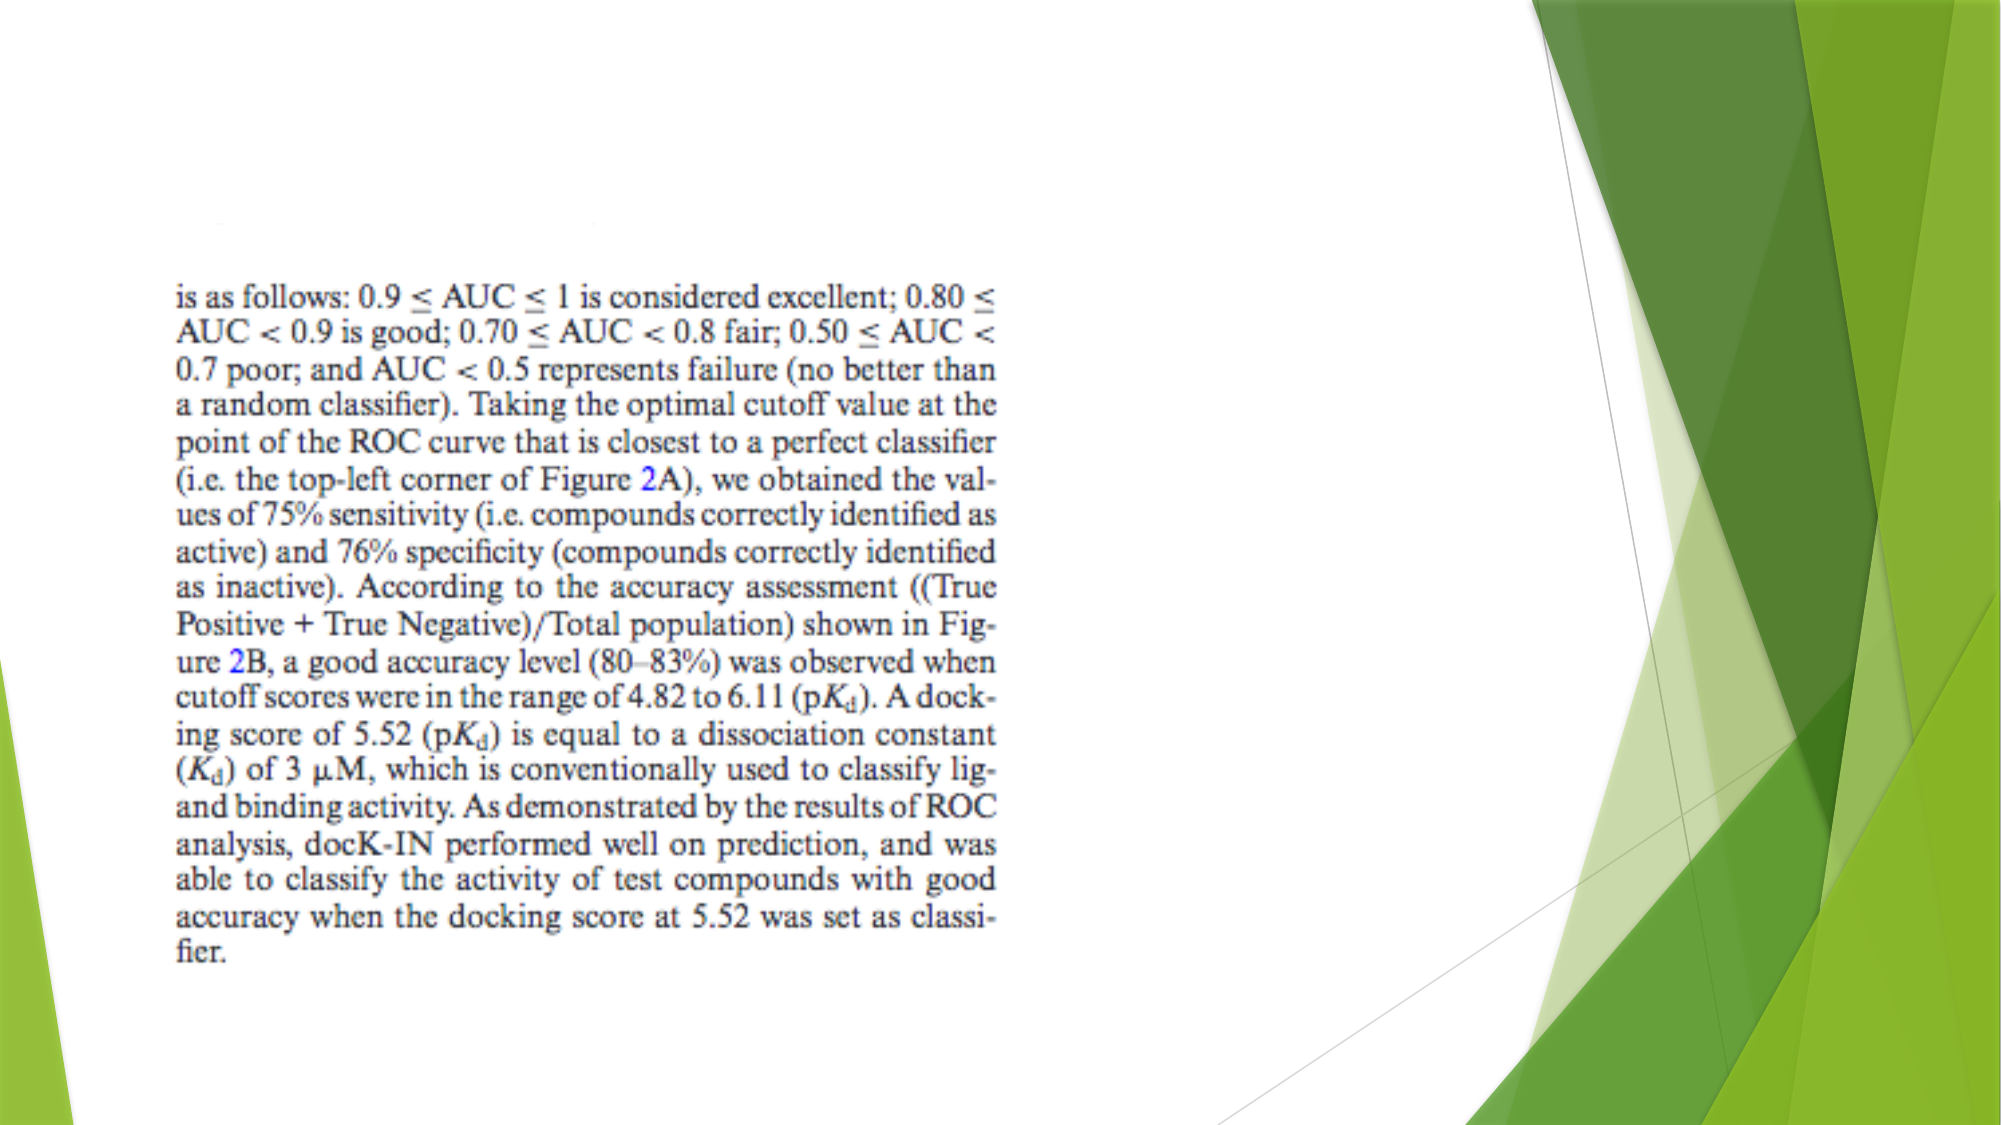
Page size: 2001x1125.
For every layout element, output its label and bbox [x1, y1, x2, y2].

list [110, 223, 1049, 990]
